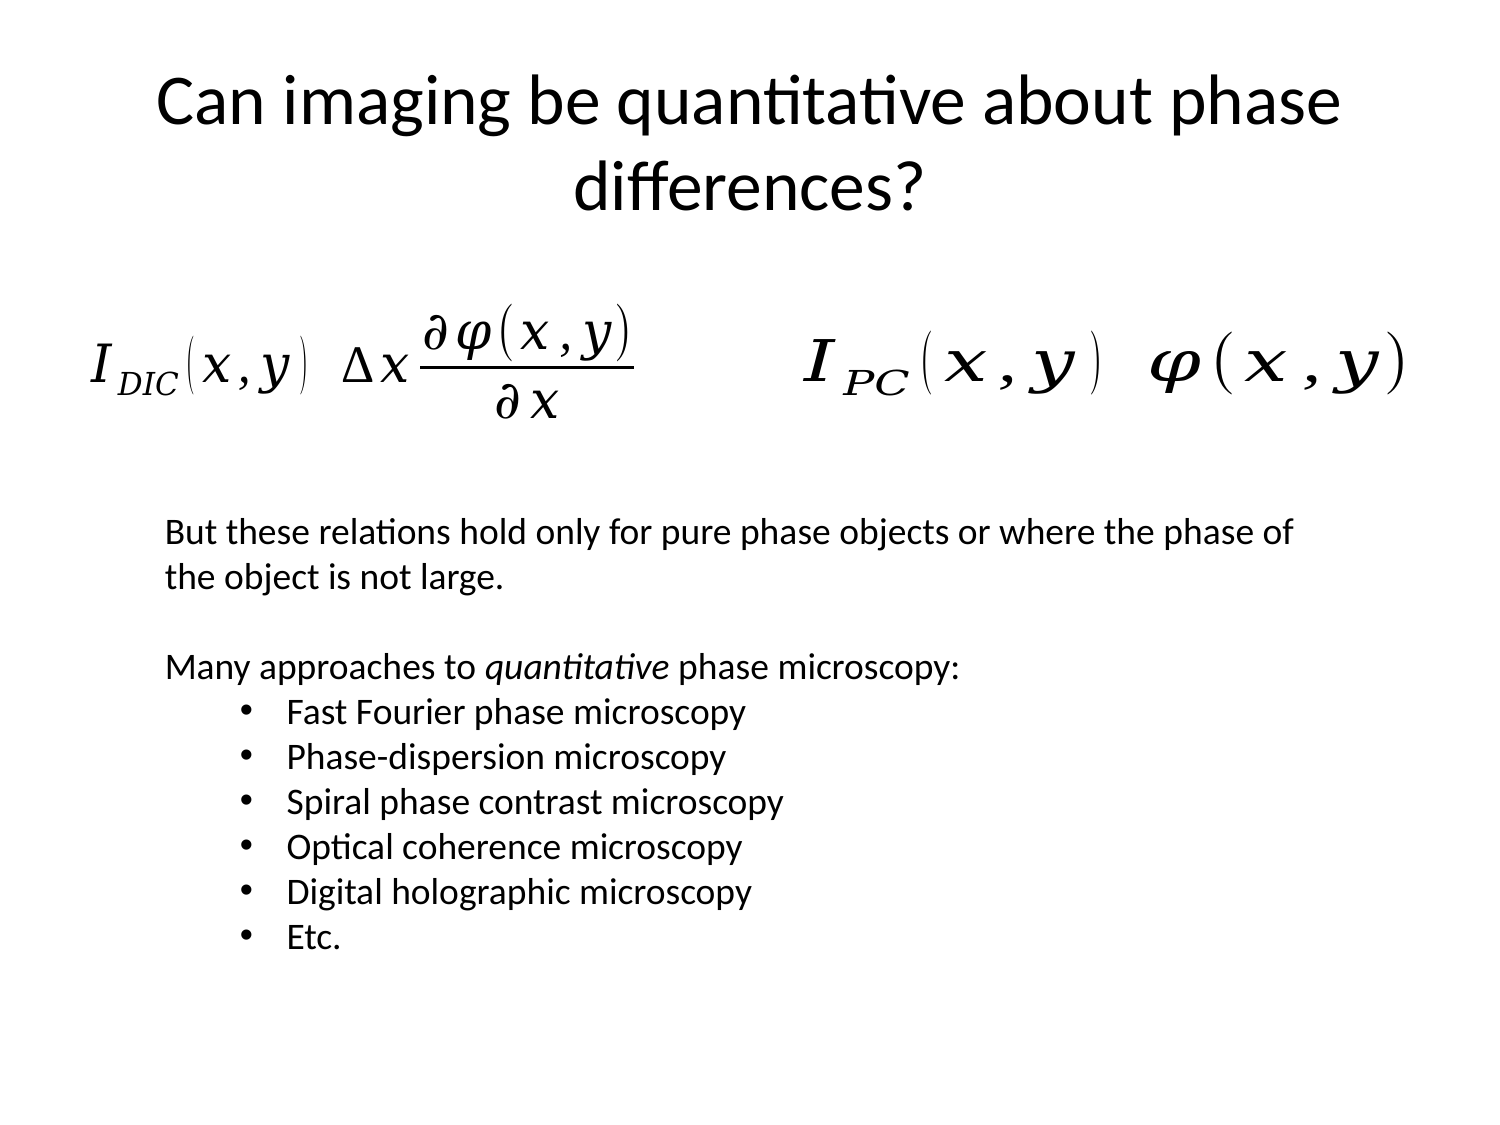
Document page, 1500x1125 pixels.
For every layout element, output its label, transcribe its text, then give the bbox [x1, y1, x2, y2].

text_box But these relations hold only for pure phase objects or where the phase of the object is not large. Many approaches to quantitative phase microscopy: Fast Fourier phase microscopy Phase-dispersion microscopy Spiral phase contrast microscopy Optical coherence microscopy Digital holographic microscopy Etc. [150, 499, 1313, 965]
title Can imaging be quantitative about phase differences? [75, 45, 1425, 233]
